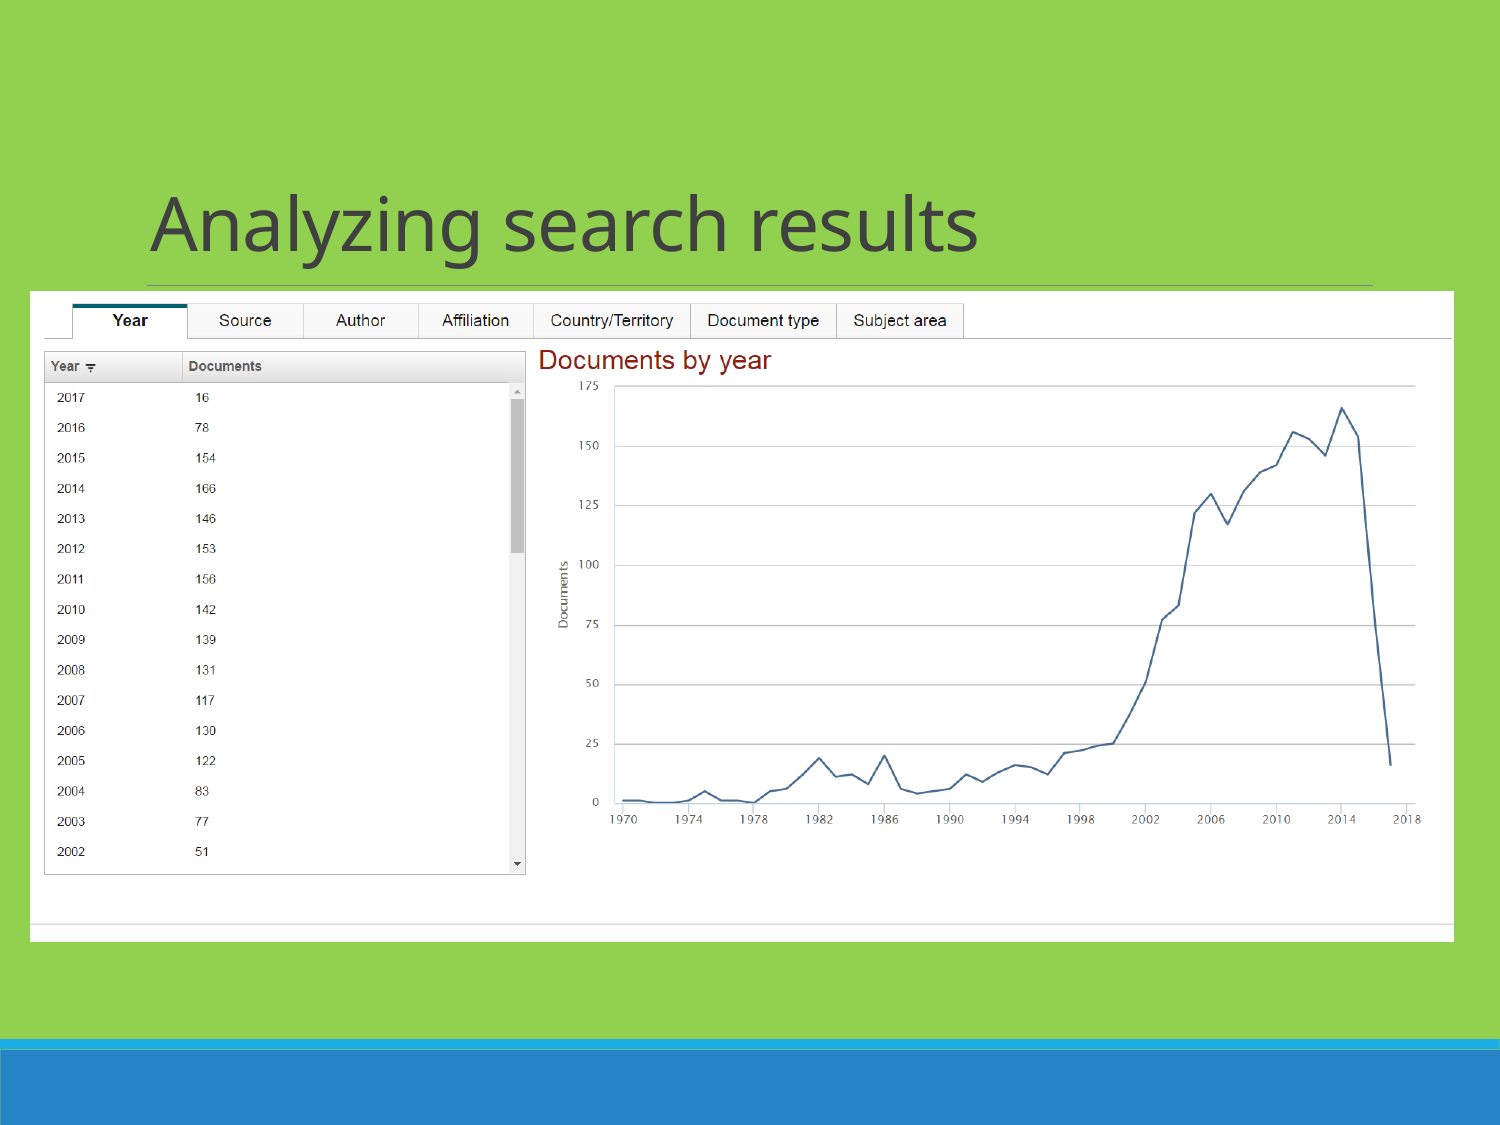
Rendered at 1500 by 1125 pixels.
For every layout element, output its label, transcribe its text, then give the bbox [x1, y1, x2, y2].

title Analyzing search results [135, 175, 1373, 275]
picture [29, 290, 1455, 943]
